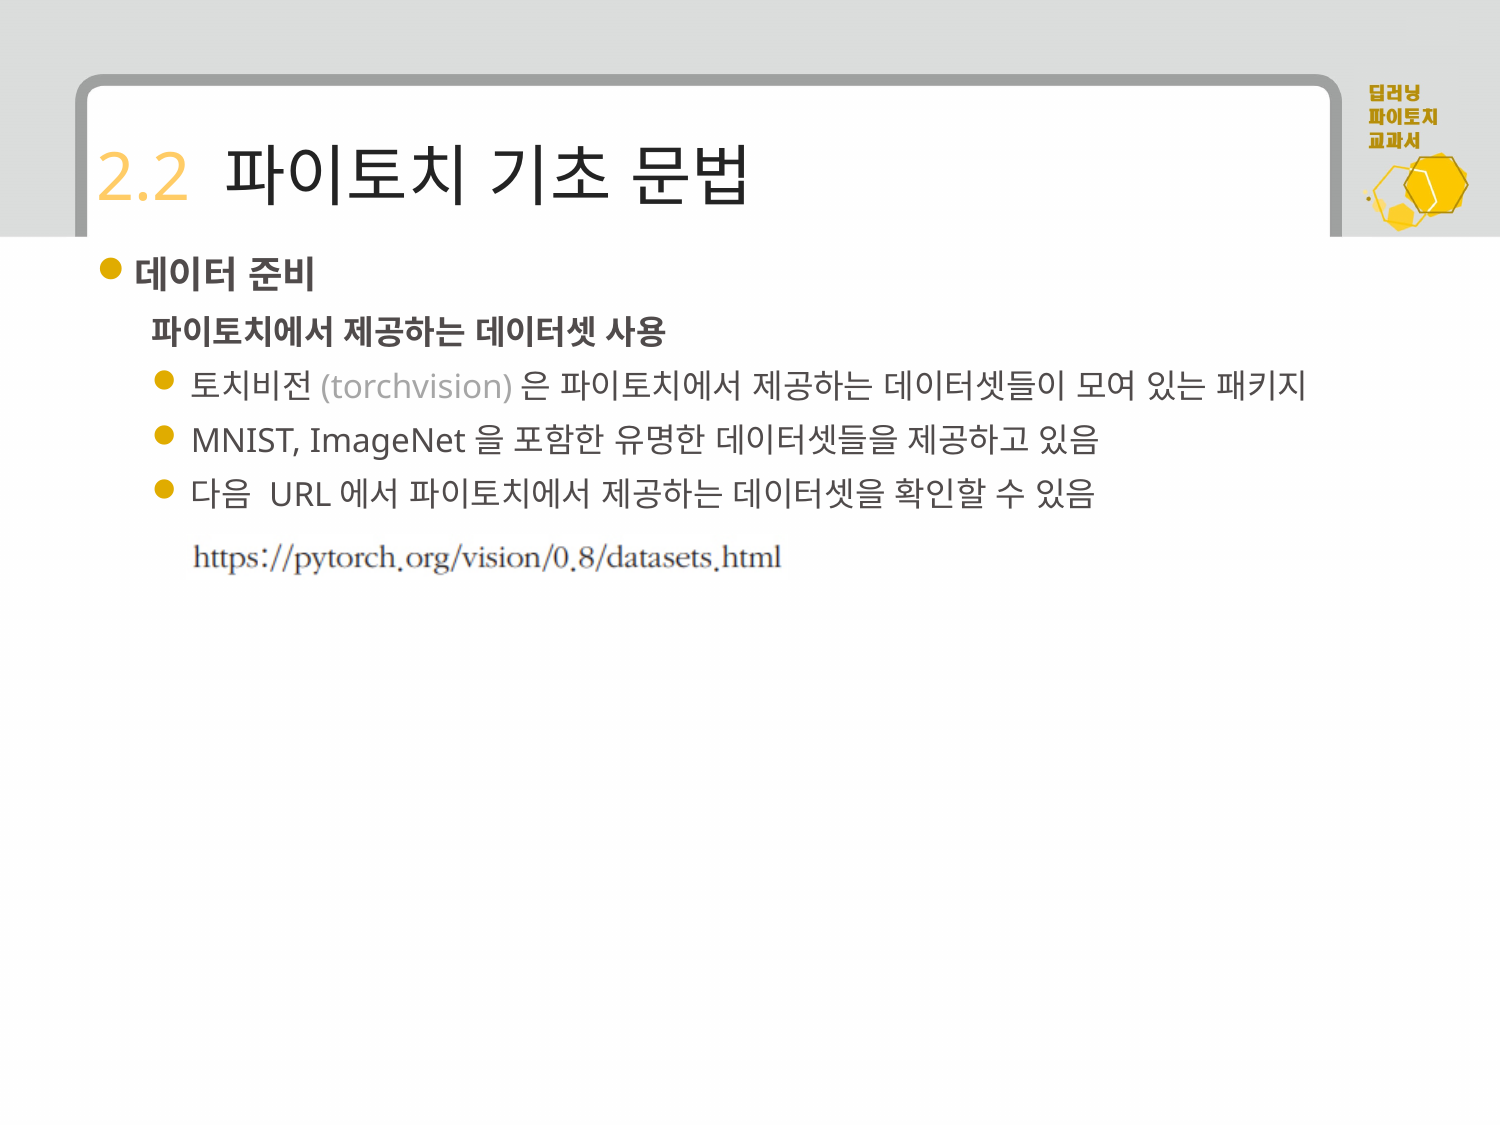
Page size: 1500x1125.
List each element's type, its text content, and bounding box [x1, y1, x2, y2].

picture [0, 0, 1500, 1125]
list 데이터 준비 파이토치에서 제공하는 데이터셋 사용 토치비전(torchvision)은 파이토치에서 제공하는 데이터셋들이 모여 있는 패키지 MNIST, ImageNet을 포함한 유명한 데이터셋들을 제공하고 있음 다음 URL에서 파이토치에서 제공하는 데이터셋을 확인할 수 있음 [81, 239, 1412, 1054]
title 2.2 파이토치 기초 문법 [81, 90, 1412, 222]
